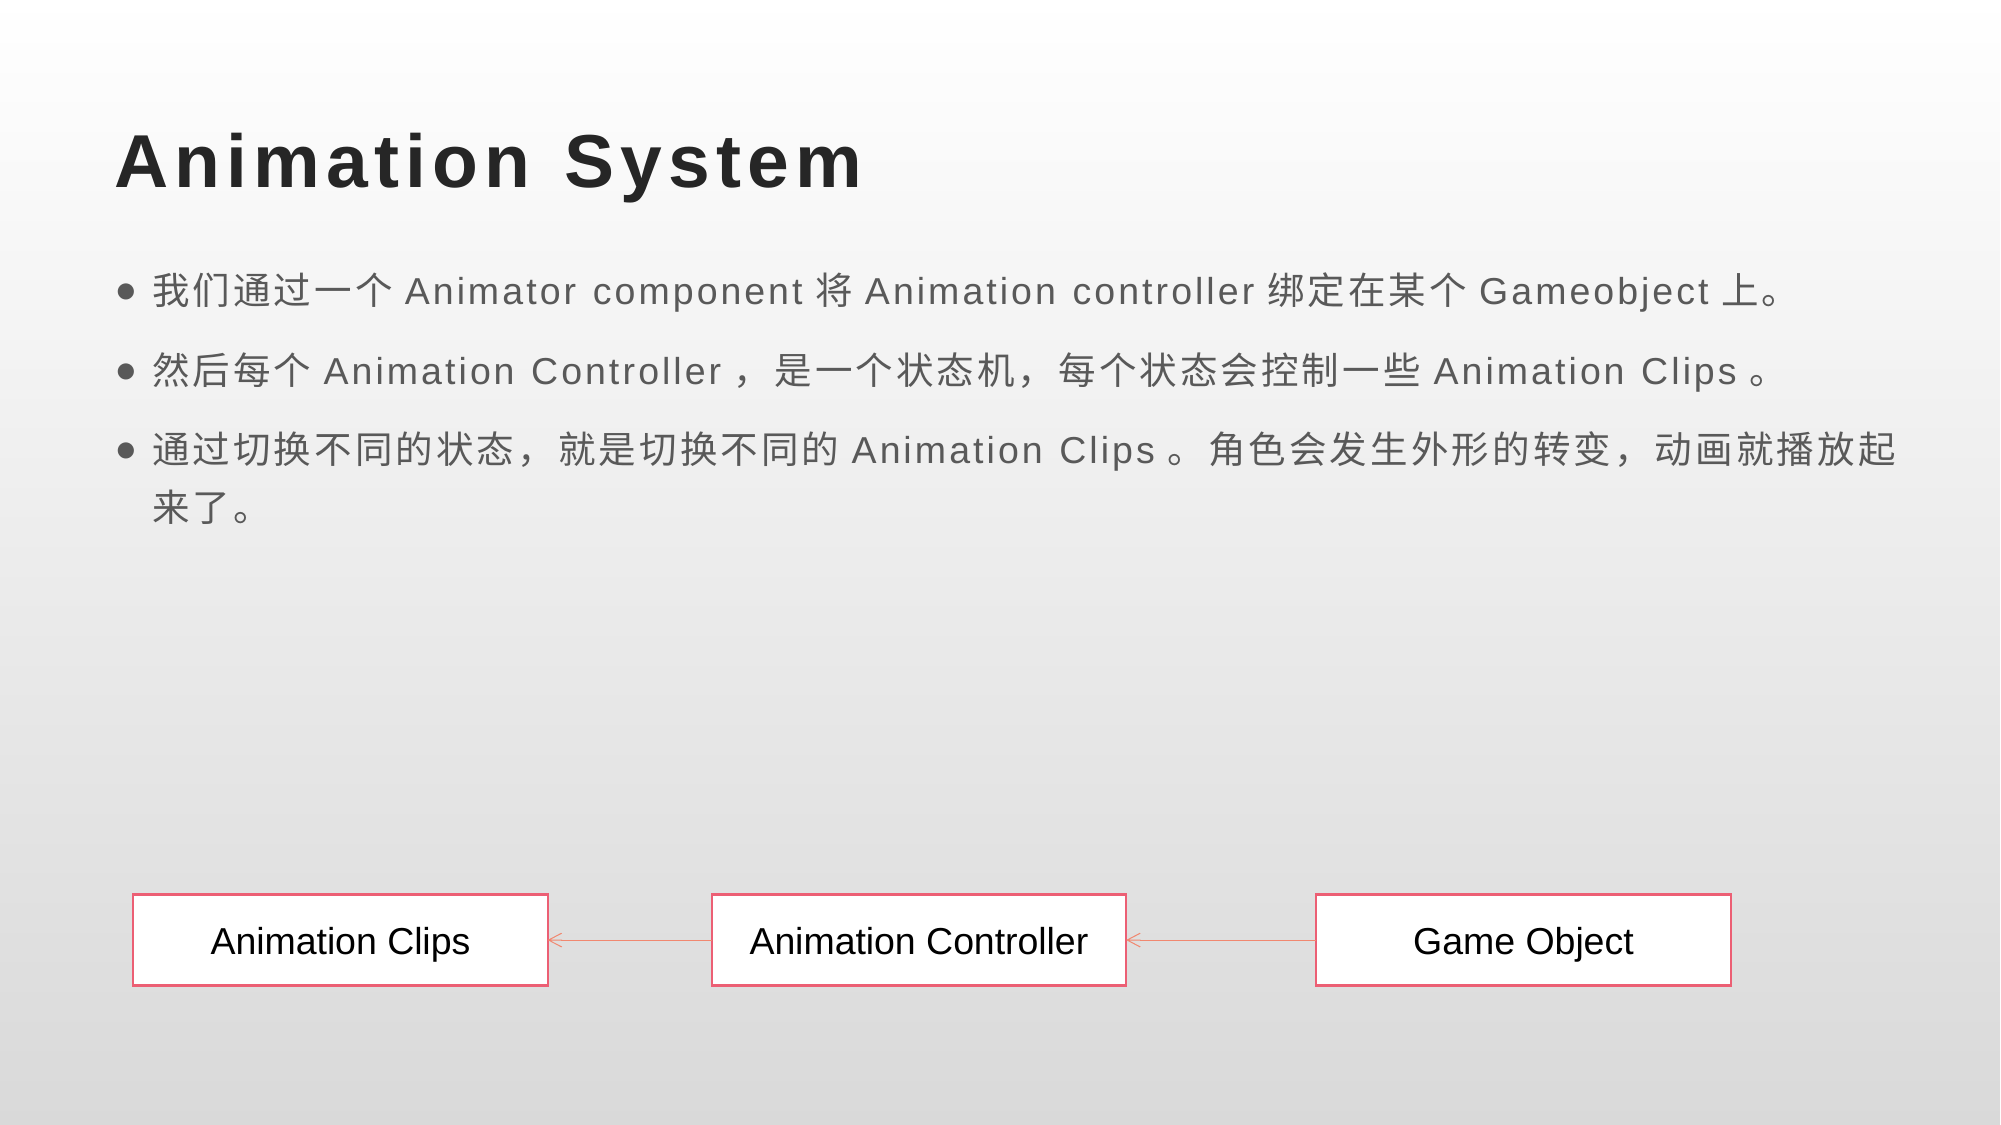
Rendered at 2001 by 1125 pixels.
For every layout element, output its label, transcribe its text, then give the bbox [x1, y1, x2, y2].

title Animation System [99, 99, 1900, 216]
text_box 我们通过一个Animator component将Animation controller绑定在某个Gameobject上。 然后每个Animation Controller，是一个状态机，每个状态会控制一些Animation Clips。 通过切换不同的状态，就是切换不同的Animation Clips。角色会发生外形的转变，动画就播放起来了。 [99, 246, 1949, 1026]
